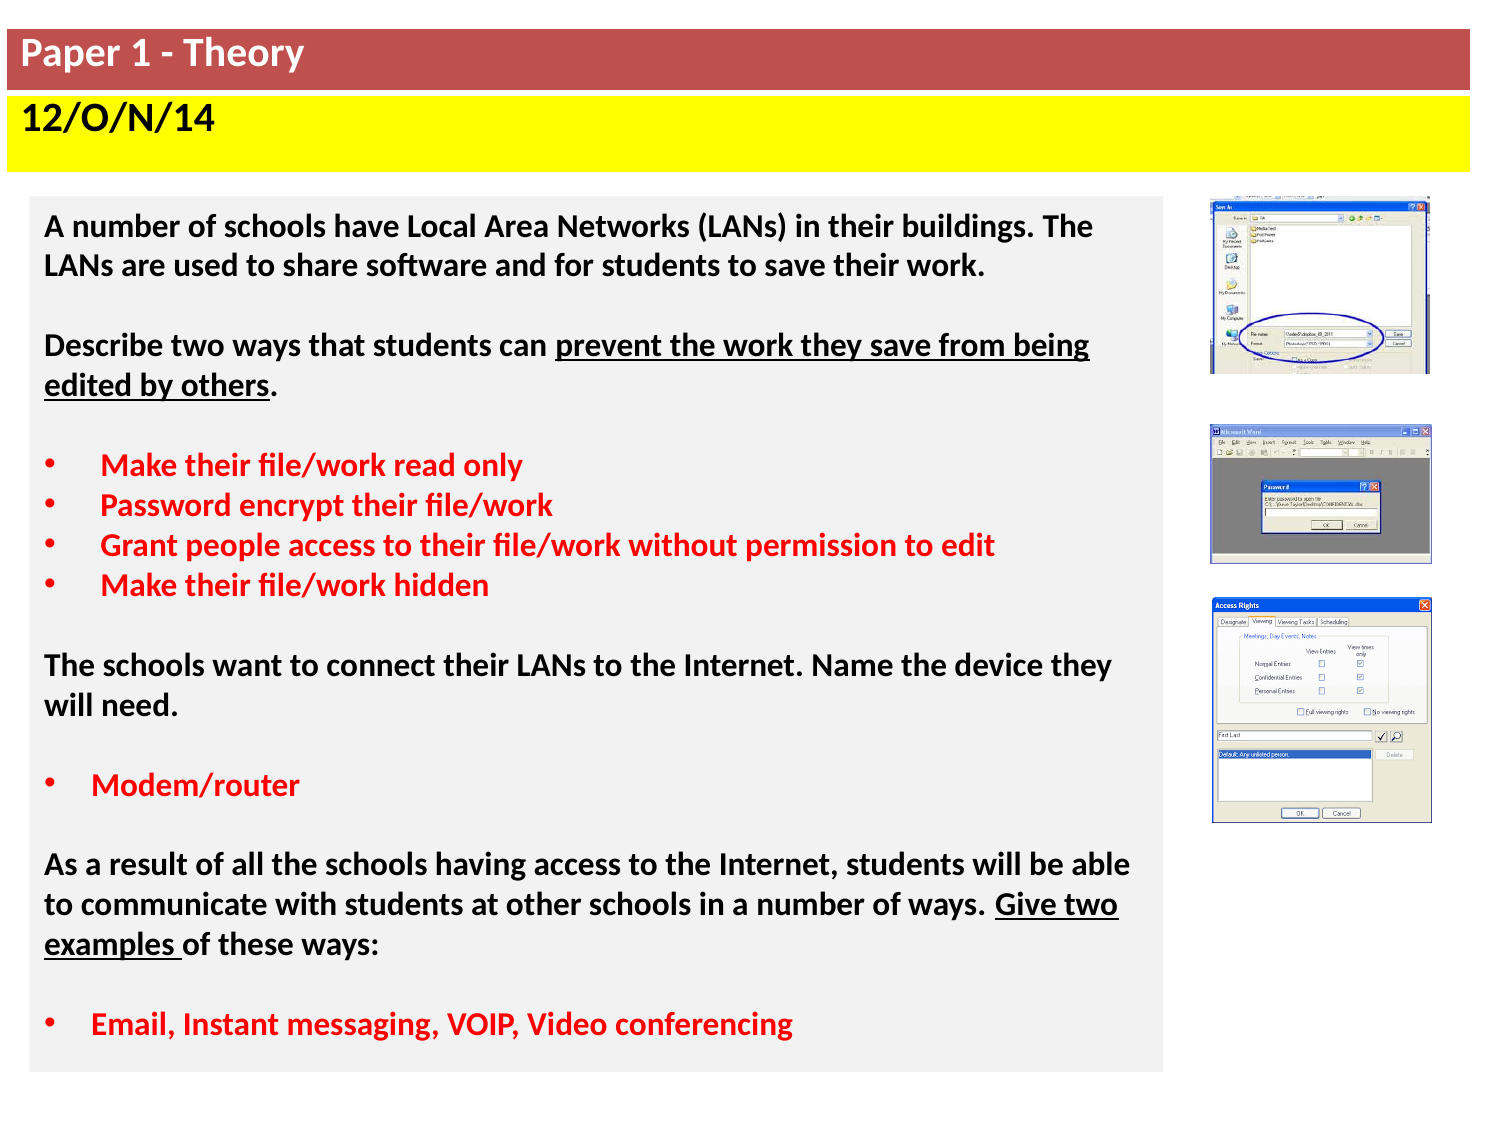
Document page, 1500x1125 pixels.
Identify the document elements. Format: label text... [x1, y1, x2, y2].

table_cell 12/O/N/14 [7, 96, 1470, 172]
picture [1210, 196, 1430, 374]
picture [1210, 424, 1432, 565]
table_header Paper 1 - Theory [7, 29, 1470, 90]
text_box A number of schools have Local Area Networks (LANs) in their buildings. The LANs are used to share software and for students to save their work. Describe two ways that students can prevent the work they save from being edited by others. Make their file/work read only Password encrypt their file/work Grant people access to their file/work without permission to edit Make their file/work hidden The schools want to connect their LANs to the Internet. Name the device they will need. Modem/router As a result of all the schools having access to the Internet, students will be able to communicate with students at other schools in a number of ways. Give two examples of these ways: Email, Instant messaging, VOIP, Video conferencing [29, 196, 1164, 1072]
picture [1212, 597, 1433, 823]
